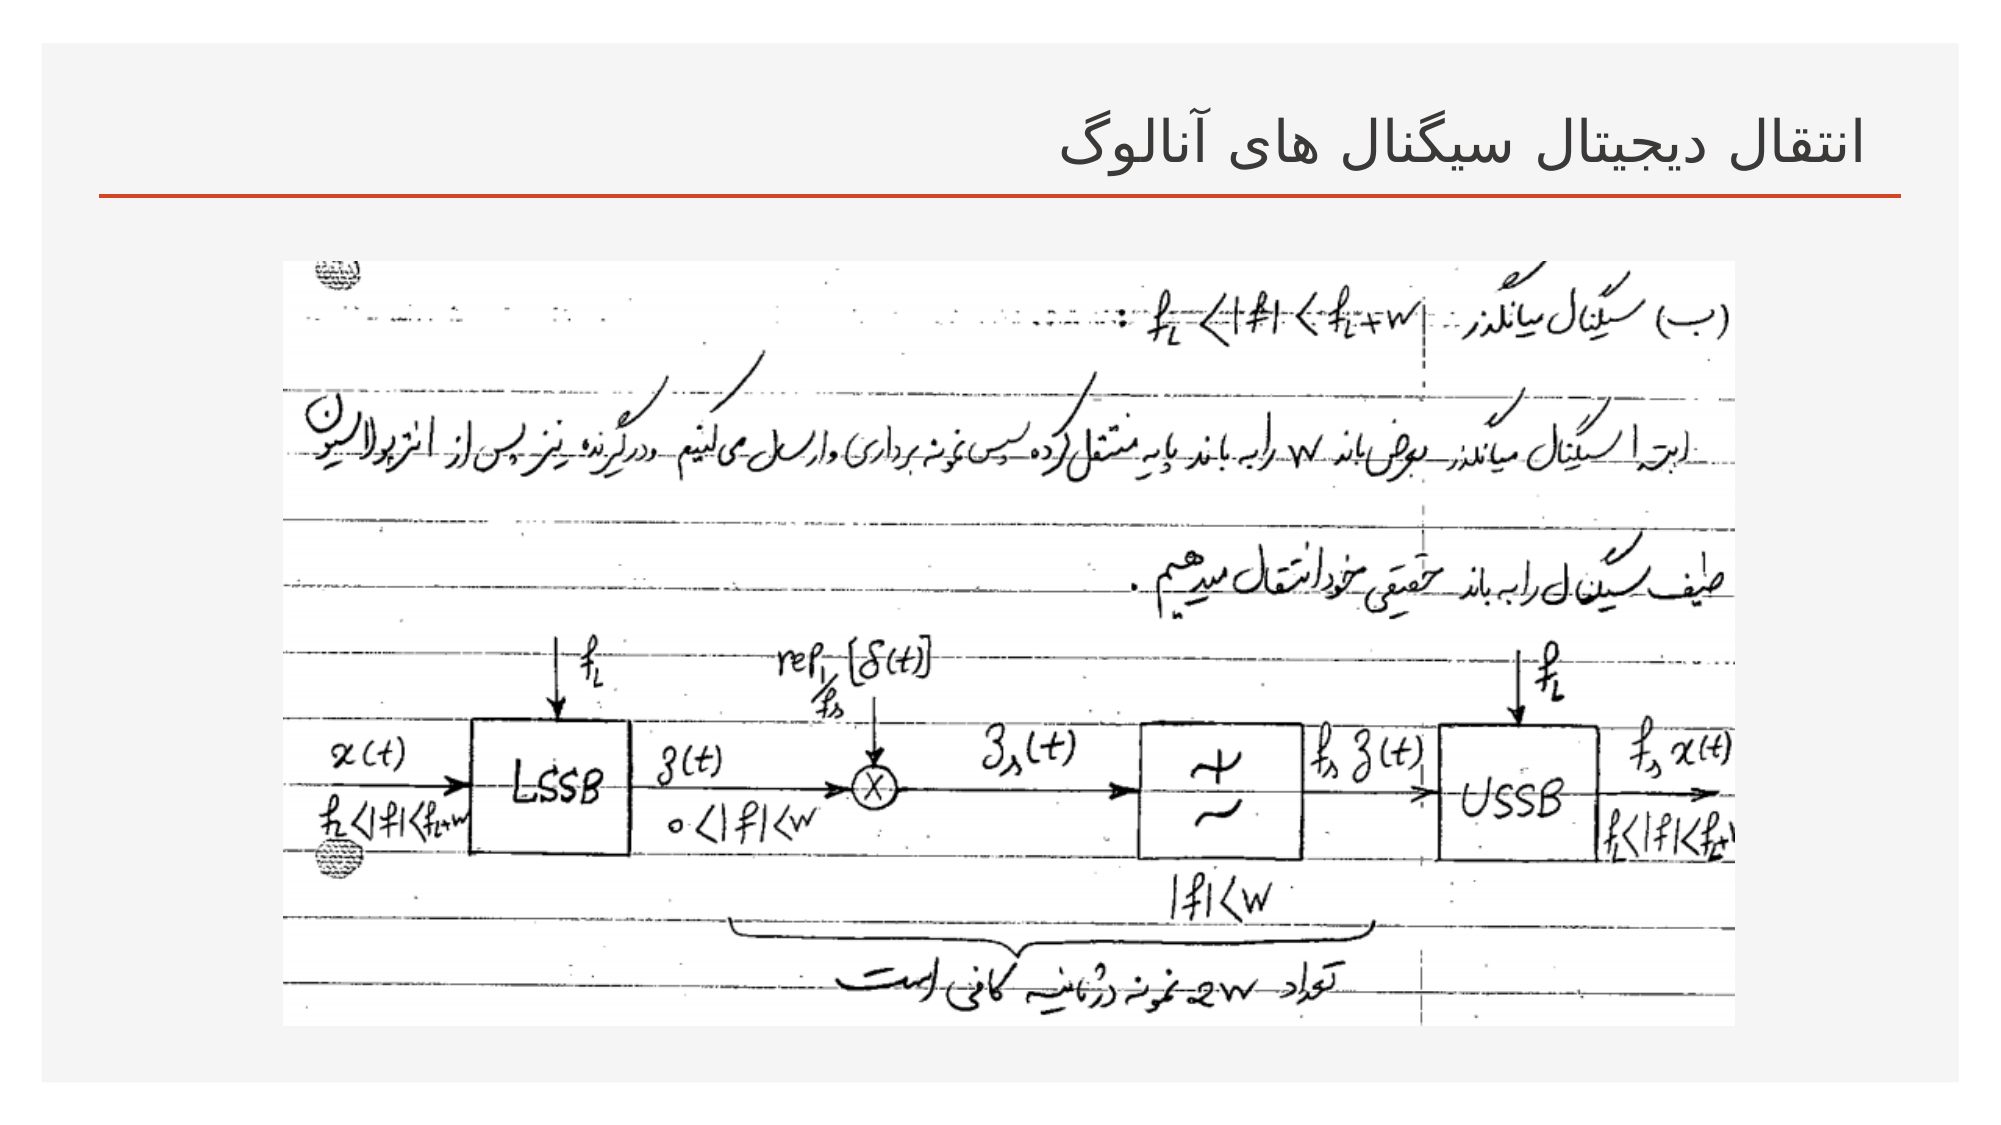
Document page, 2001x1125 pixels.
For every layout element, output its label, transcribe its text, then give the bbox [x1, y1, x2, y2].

picture [283, 261, 1735, 1026]
title انتقال دیجیتال سیگنال های آنالوگ [754, 77, 1883, 182]
